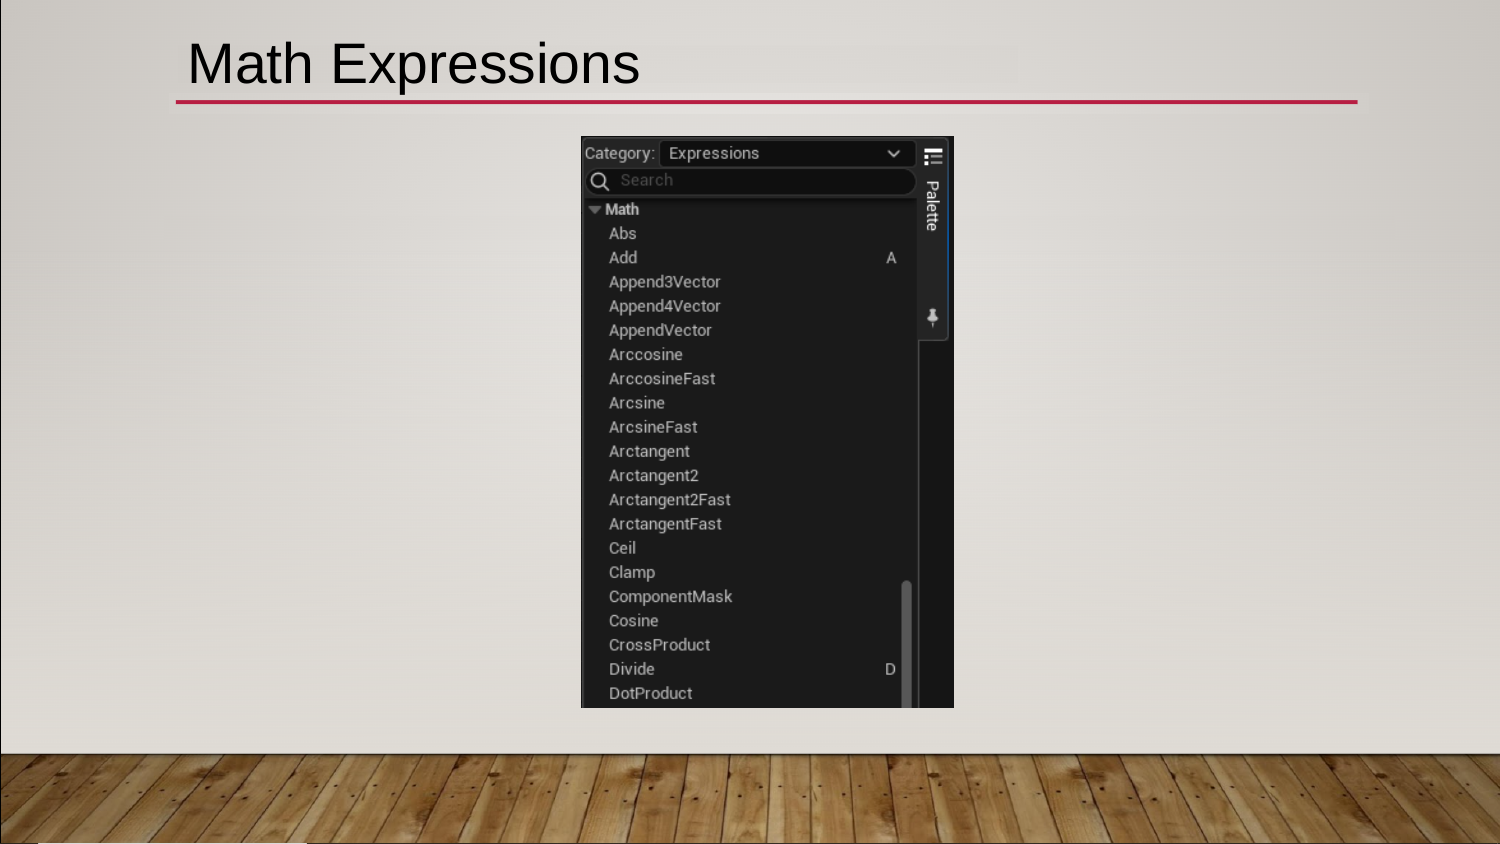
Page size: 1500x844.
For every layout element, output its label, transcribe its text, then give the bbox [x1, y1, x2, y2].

picture [0, 0, 1500, 844]
title Math Expressions [172, 17, 1363, 112]
